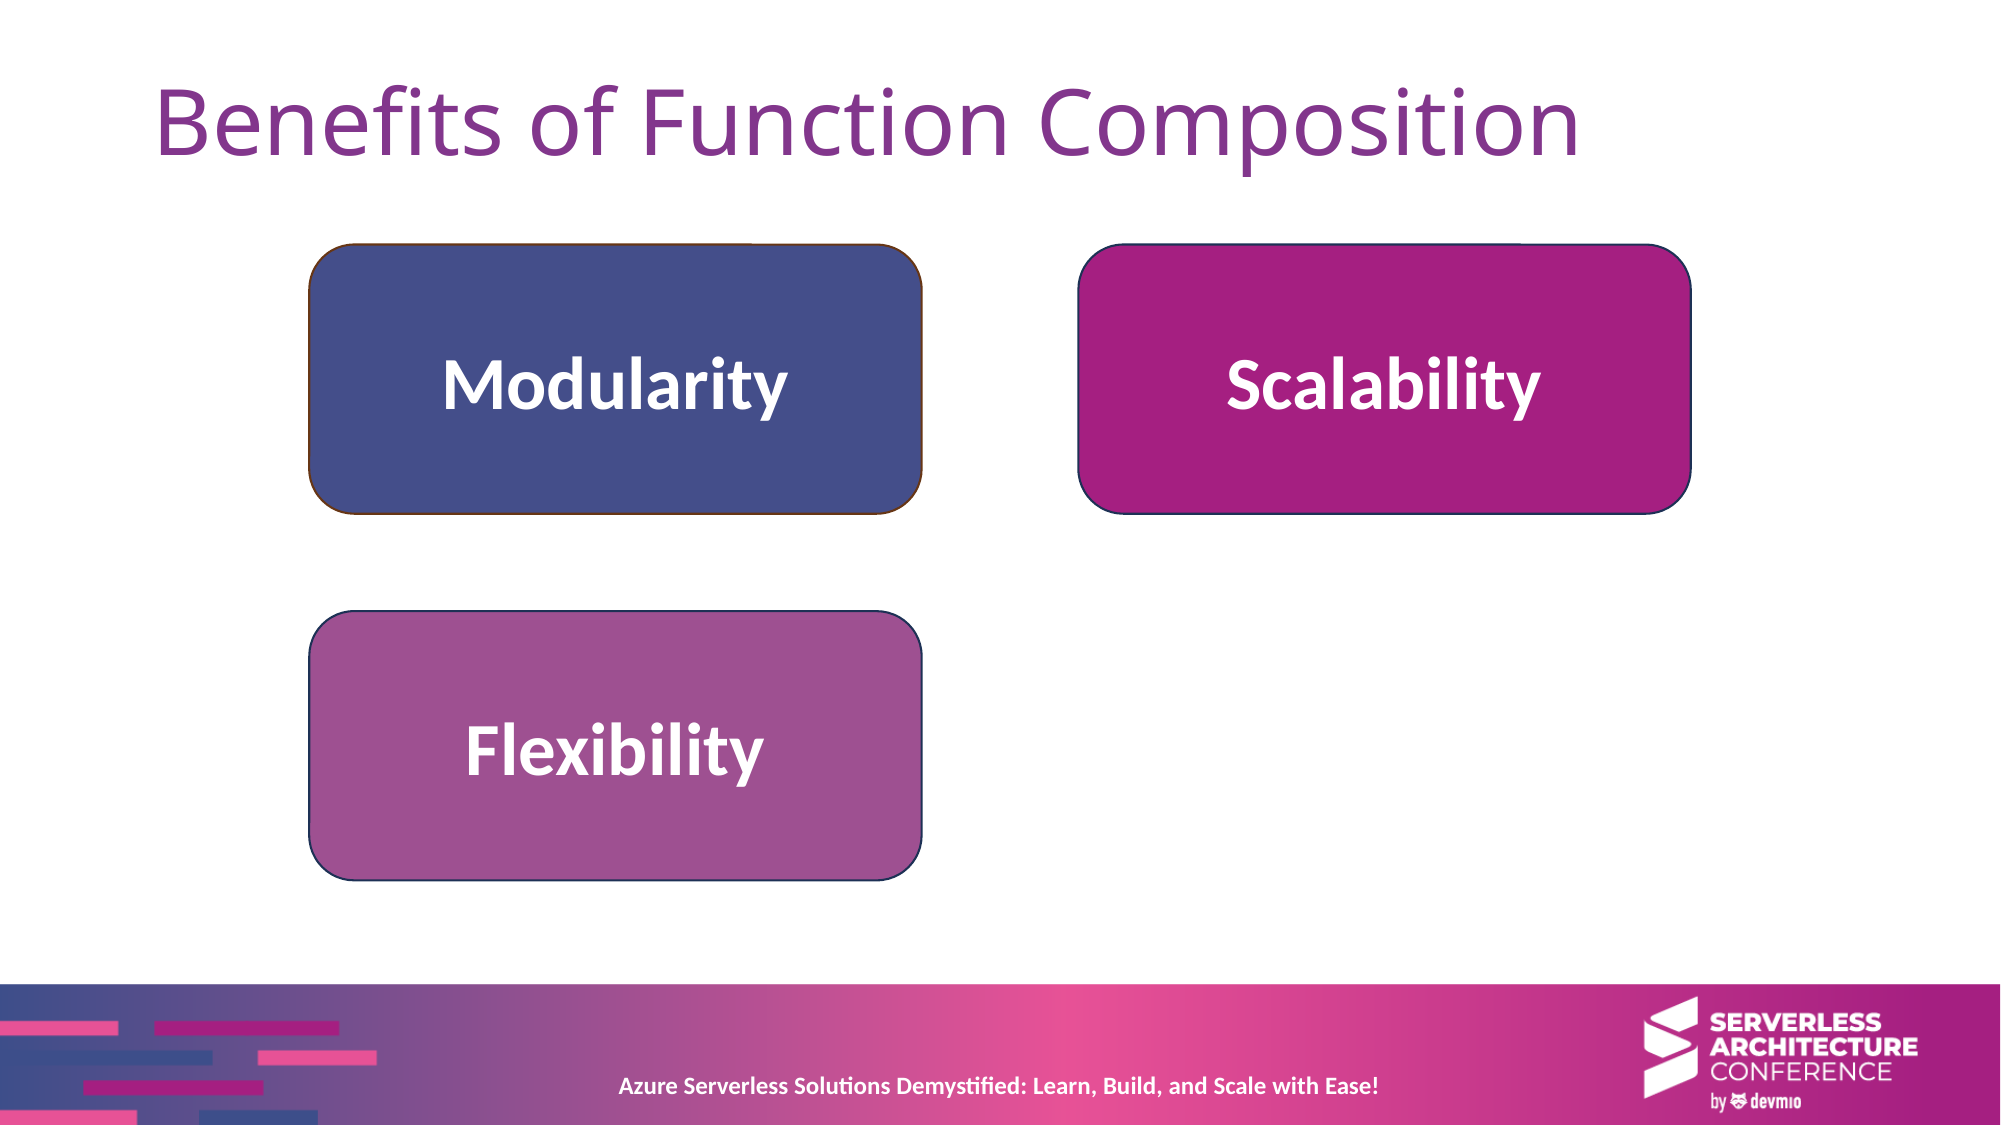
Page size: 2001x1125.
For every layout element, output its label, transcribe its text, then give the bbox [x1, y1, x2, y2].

text_box Modularity [308, 243, 923, 515]
picture [0, 0, 2001, 1125]
text_box Flexibility [308, 610, 923, 882]
title Benefits of Function Composition [137, 17, 1863, 235]
text_box Scalability [1077, 243, 1692, 515]
